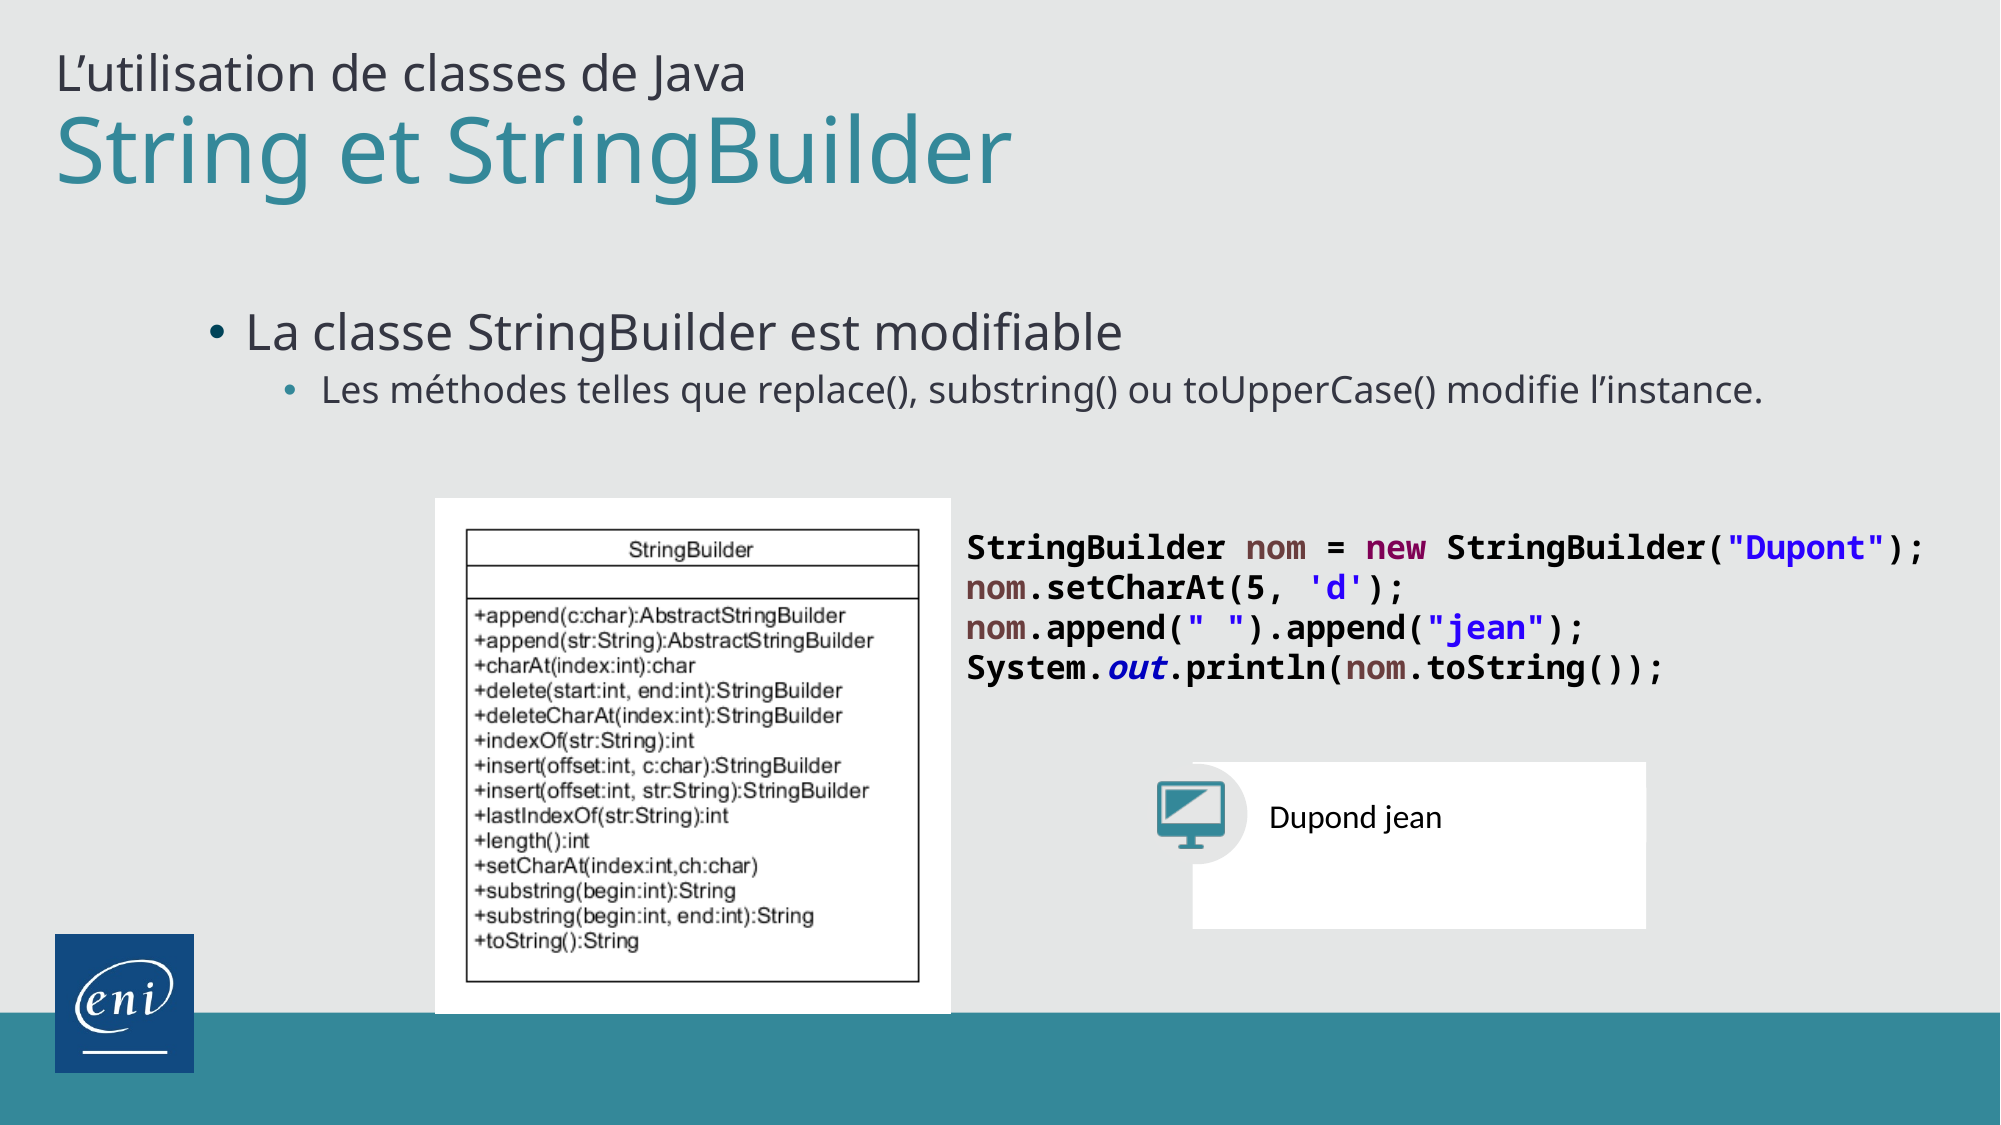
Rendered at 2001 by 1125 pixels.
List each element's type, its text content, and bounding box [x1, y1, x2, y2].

list La classe StringBuilder est modifiable Les méthodes telles que replace(), substring() ou toUpperCase() modifie l’instance. [193, 299, 1952, 912]
title String et StringBuilder [55, 104, 1952, 303]
picture [55, 934, 194, 1073]
list L’utilisation de classes de Java [55, 31, 1952, 103]
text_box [1117, 748, 1647, 930]
text_box StringBuilder nom = new StringBuilder("Dupont"); nom.setCharAt(5, 'd'); nom.append(" ").append("jean"); System.out.println(nom.toString()); [951, 518, 1952, 694]
picture [435, 498, 951, 1014]
